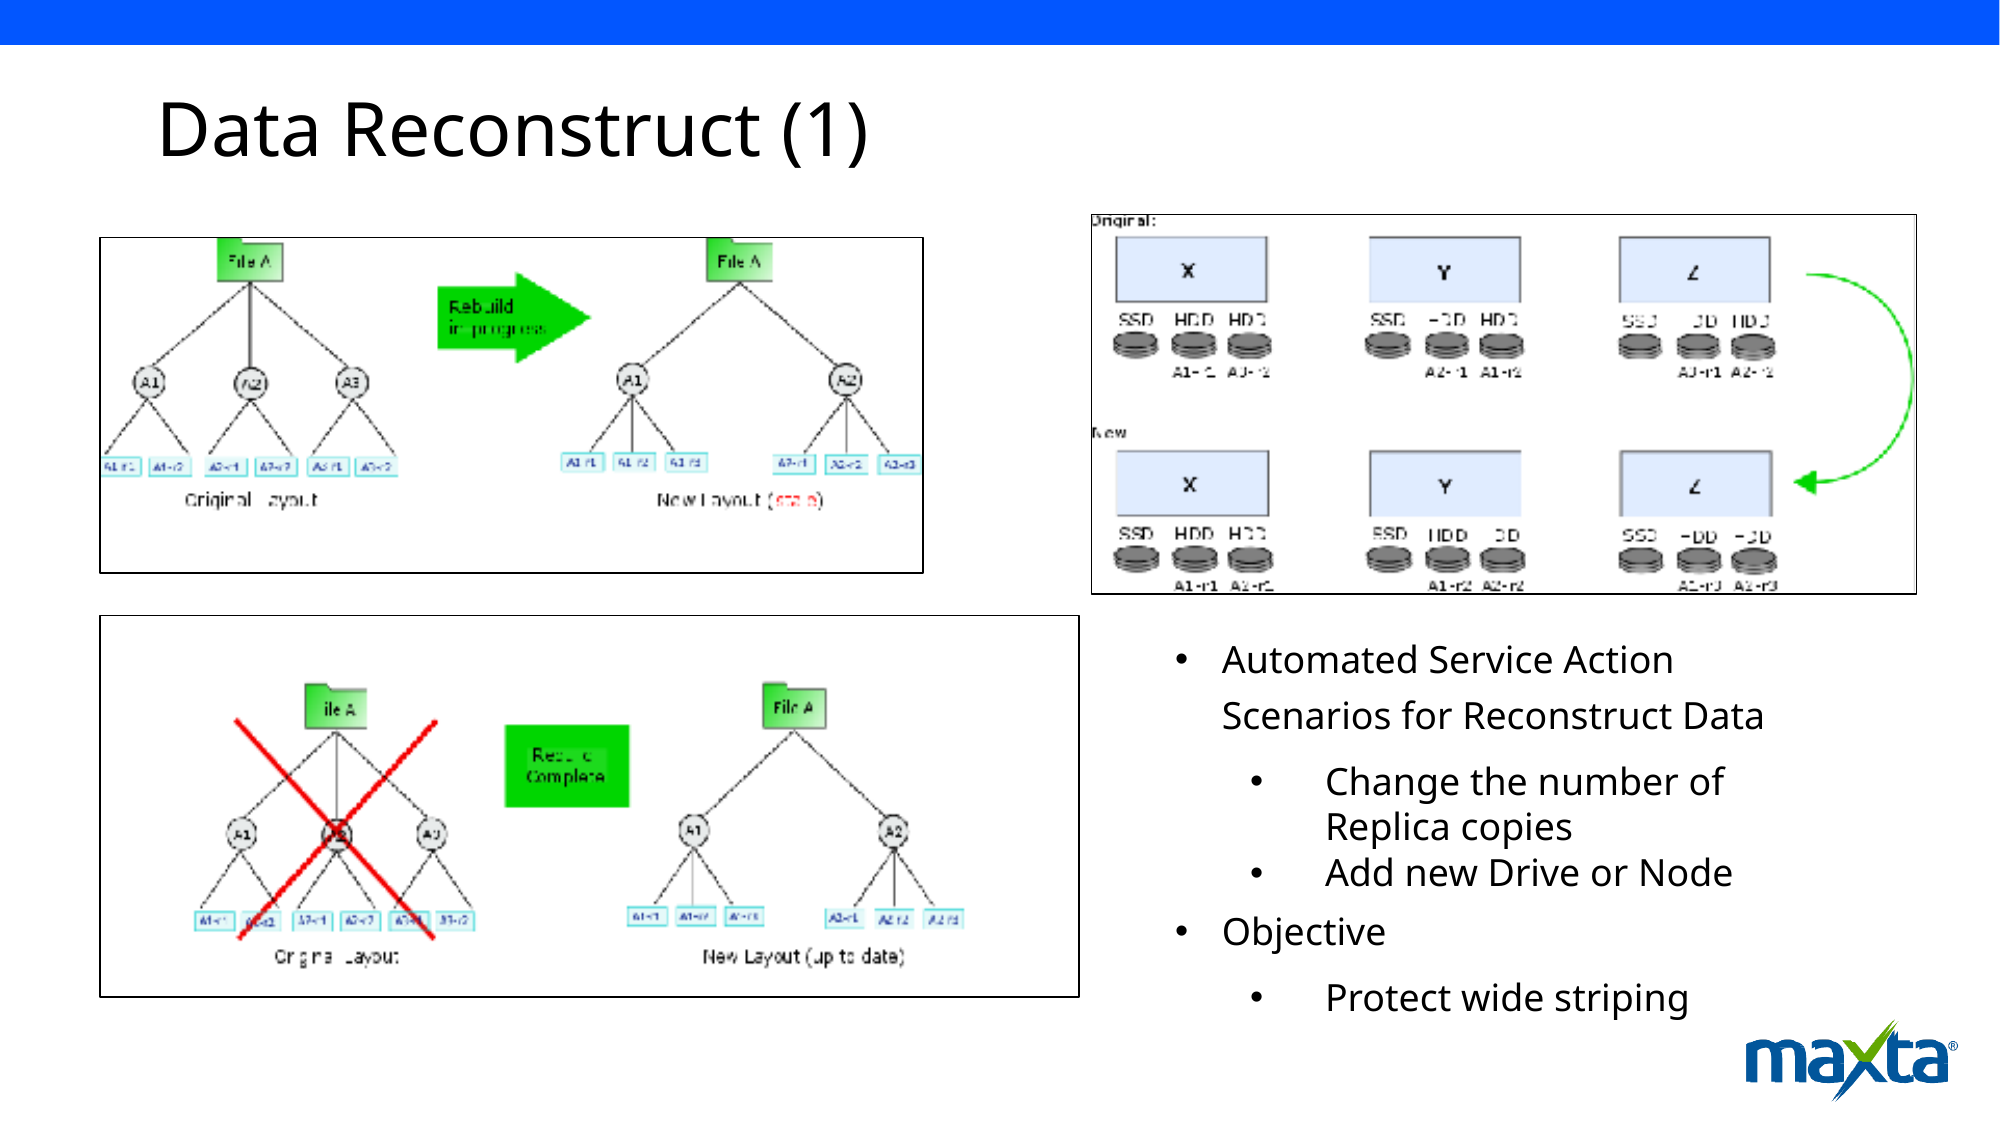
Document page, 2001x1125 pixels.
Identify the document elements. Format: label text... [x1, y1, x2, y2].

text_box [1835, 1061, 1888, 1102]
text_box [1915, 1041, 1948, 1084]
text_box [1812, 1041, 1844, 1084]
text_box [1091, 214, 1917, 594]
text_box [1890, 1031, 1914, 1084]
picture [1741, 1016, 1961, 1103]
text_box [99, 615, 1079, 997]
title Data Reconstruct (1) [142, 60, 1858, 204]
text_box [1750, 1041, 1807, 1083]
text_box Automated Service Action Scenarios for Reconstruct Data Change the number of Replica copies Add new Drive or Node Objective Protect wide striping [1172, 624, 1948, 986]
text_box [99, 237, 923, 573]
text_box [1846, 1021, 1899, 1062]
